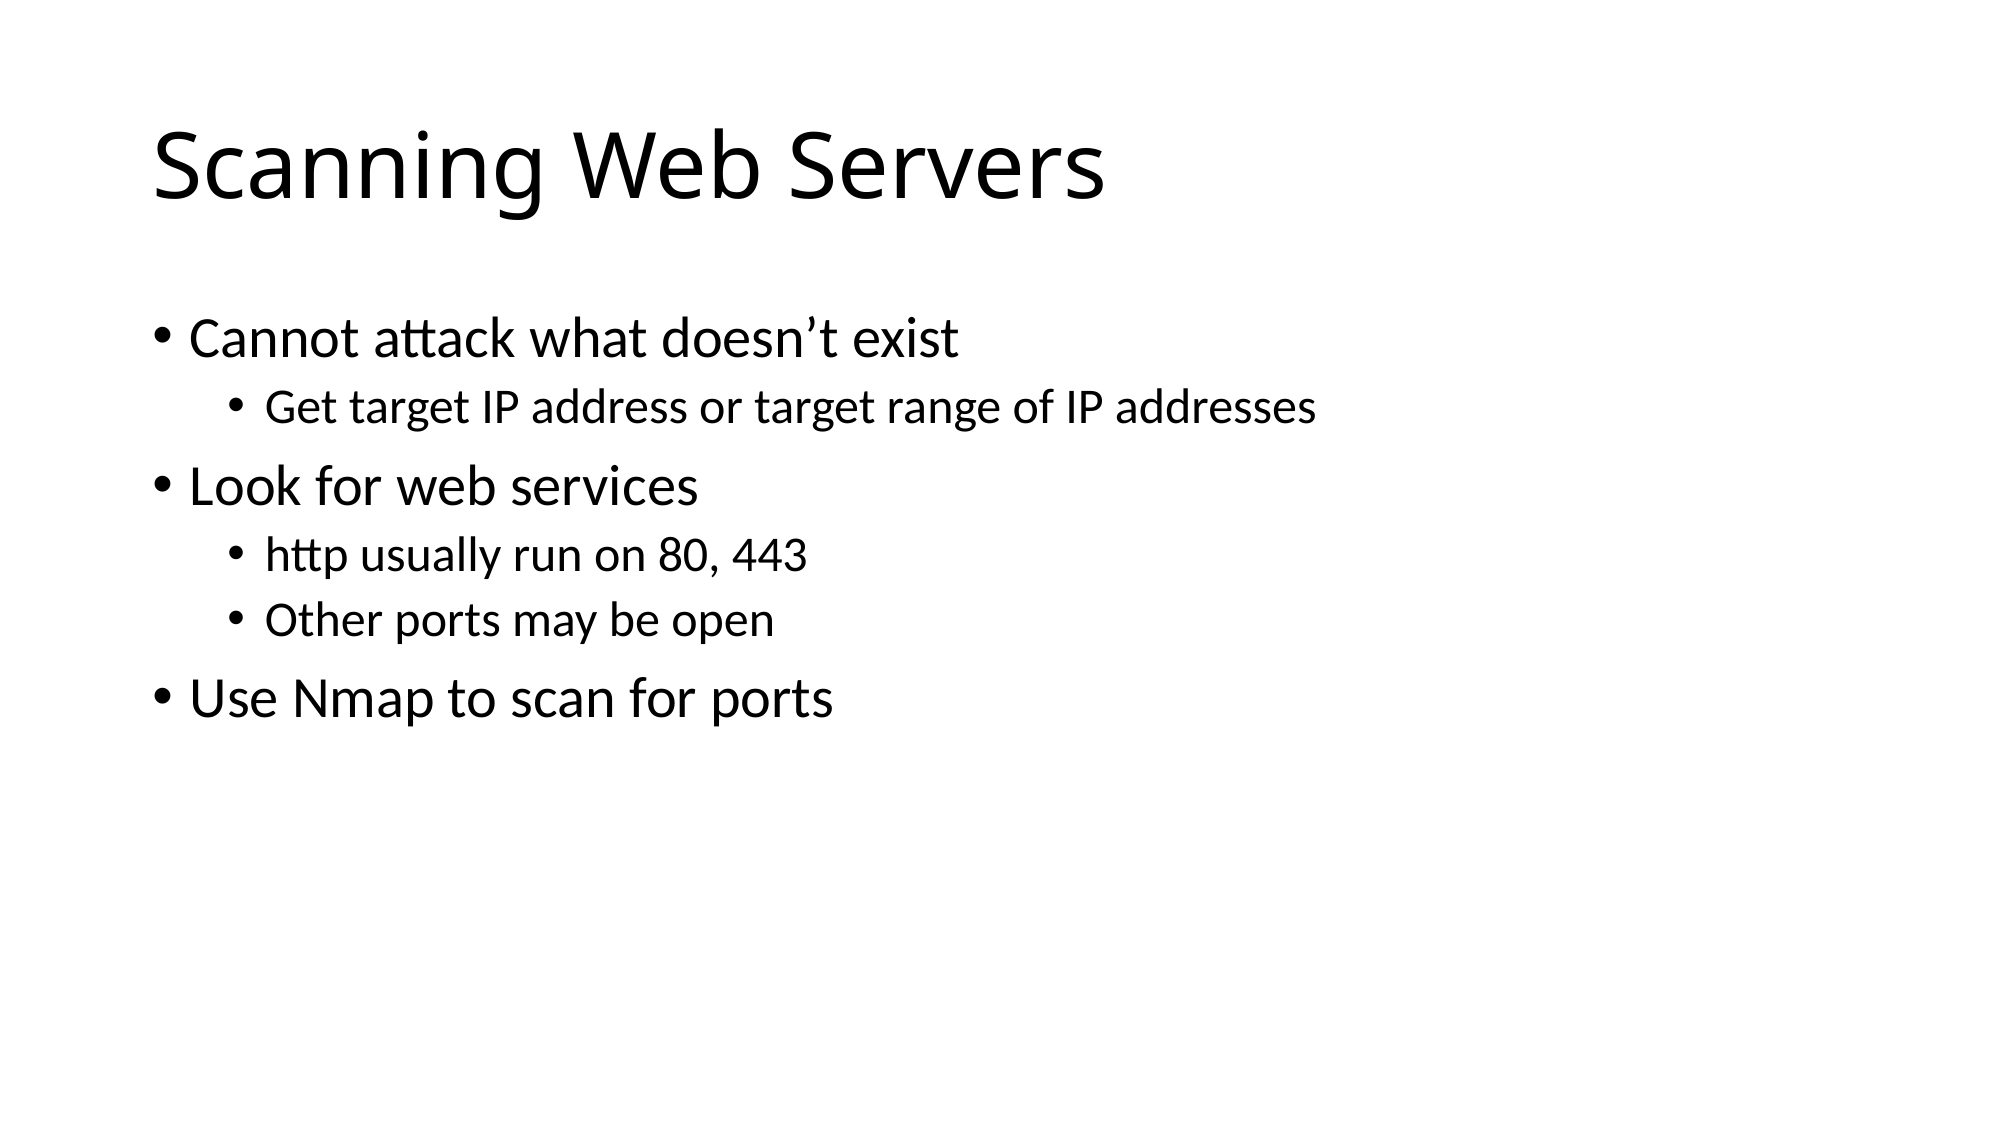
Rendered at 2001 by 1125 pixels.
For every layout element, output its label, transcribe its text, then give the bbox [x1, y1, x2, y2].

list Cannot attack what doesn’t exist Get target IP address or target range of IP addresses Look for web services http usually run on 80, 443 Other ports may be open Use Nmap to scan for ports [137, 299, 1863, 1014]
title Scanning Web Servers [137, 59, 1863, 278]
